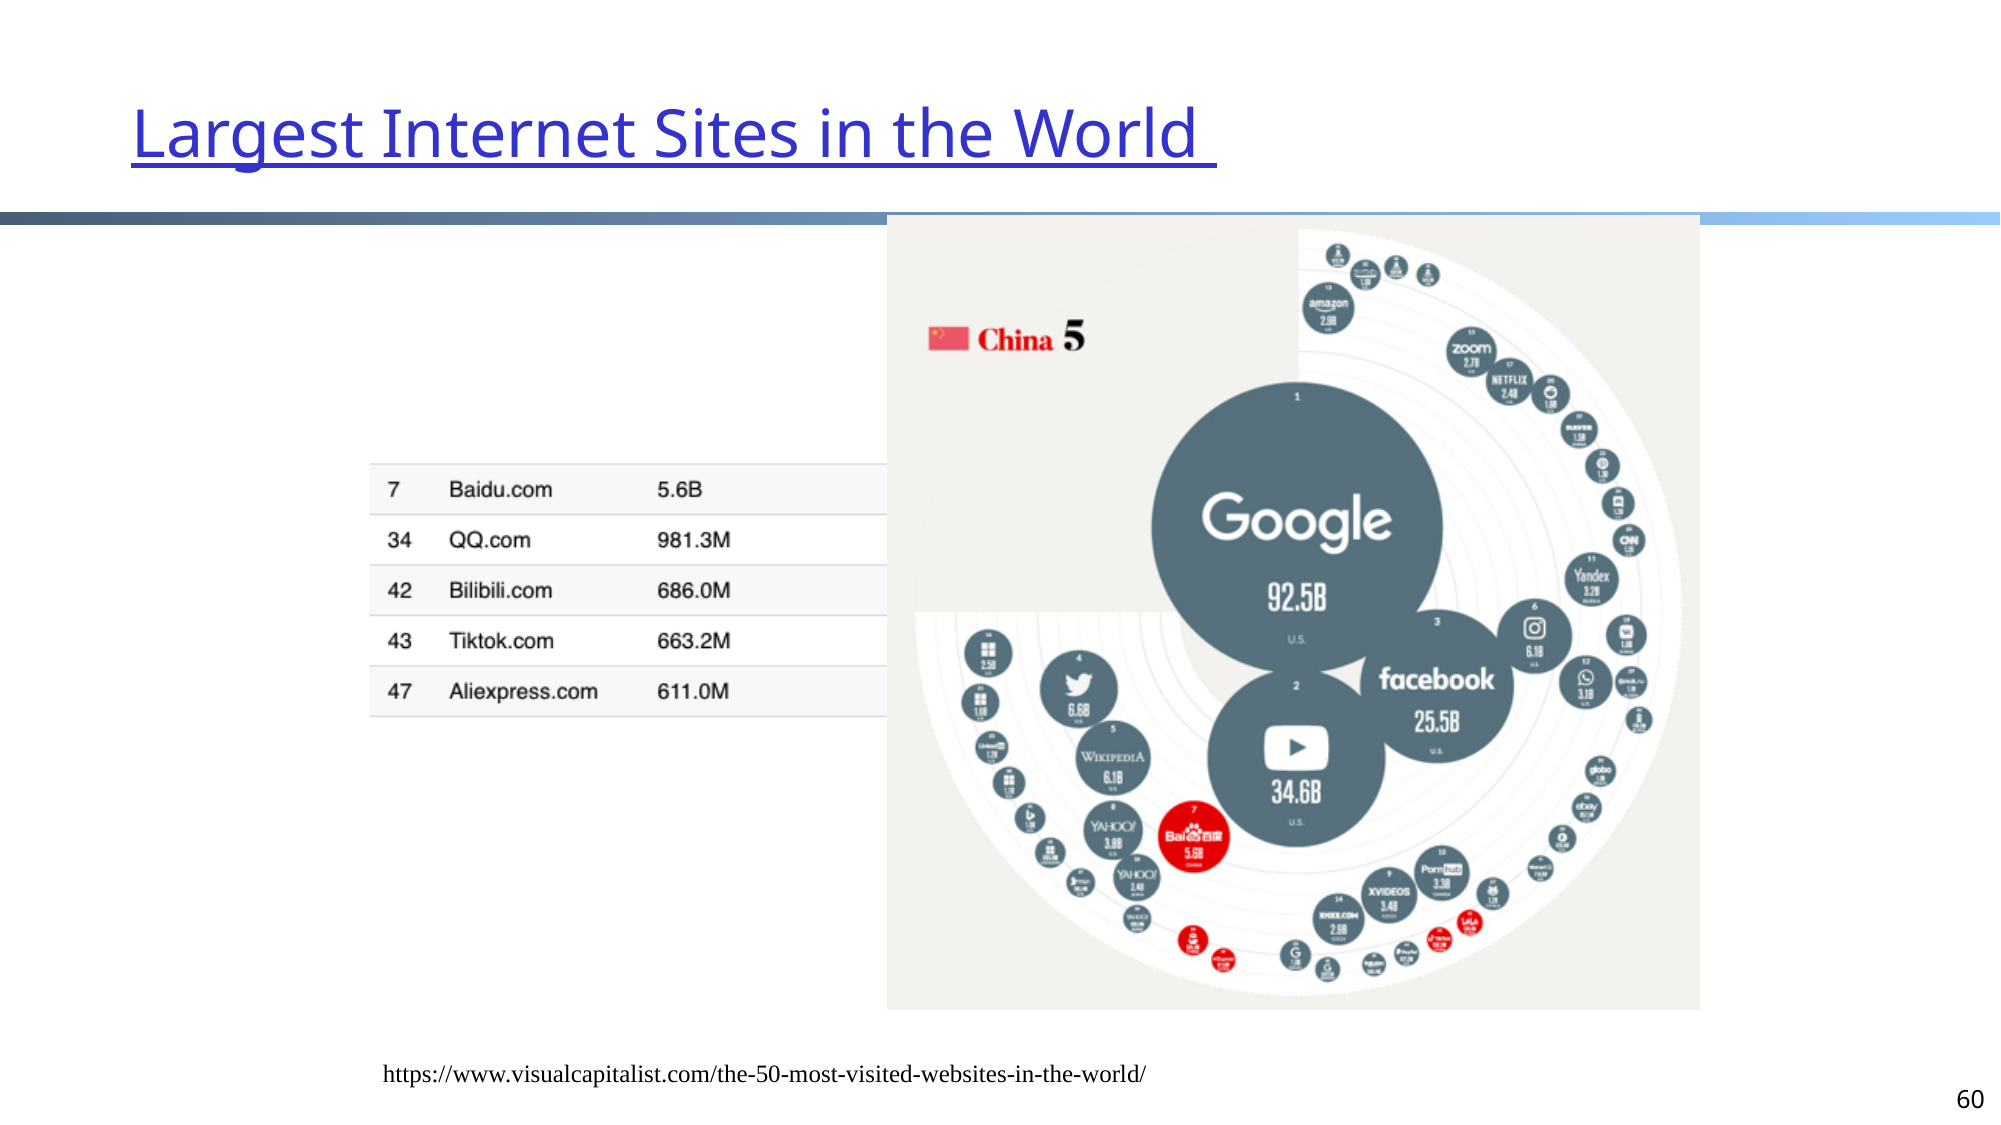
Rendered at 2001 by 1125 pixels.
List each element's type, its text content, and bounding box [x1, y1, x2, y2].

slide_number 60 [1533, 1049, 2000, 1125]
picture [367, 215, 1701, 1011]
title Largest Internet Sites in the World [116, 37, 1817, 226]
text_box https://www.visualcapitalist.com/the-50-most-visited-websites-in-the-world/ [368, 1050, 1163, 1095]
